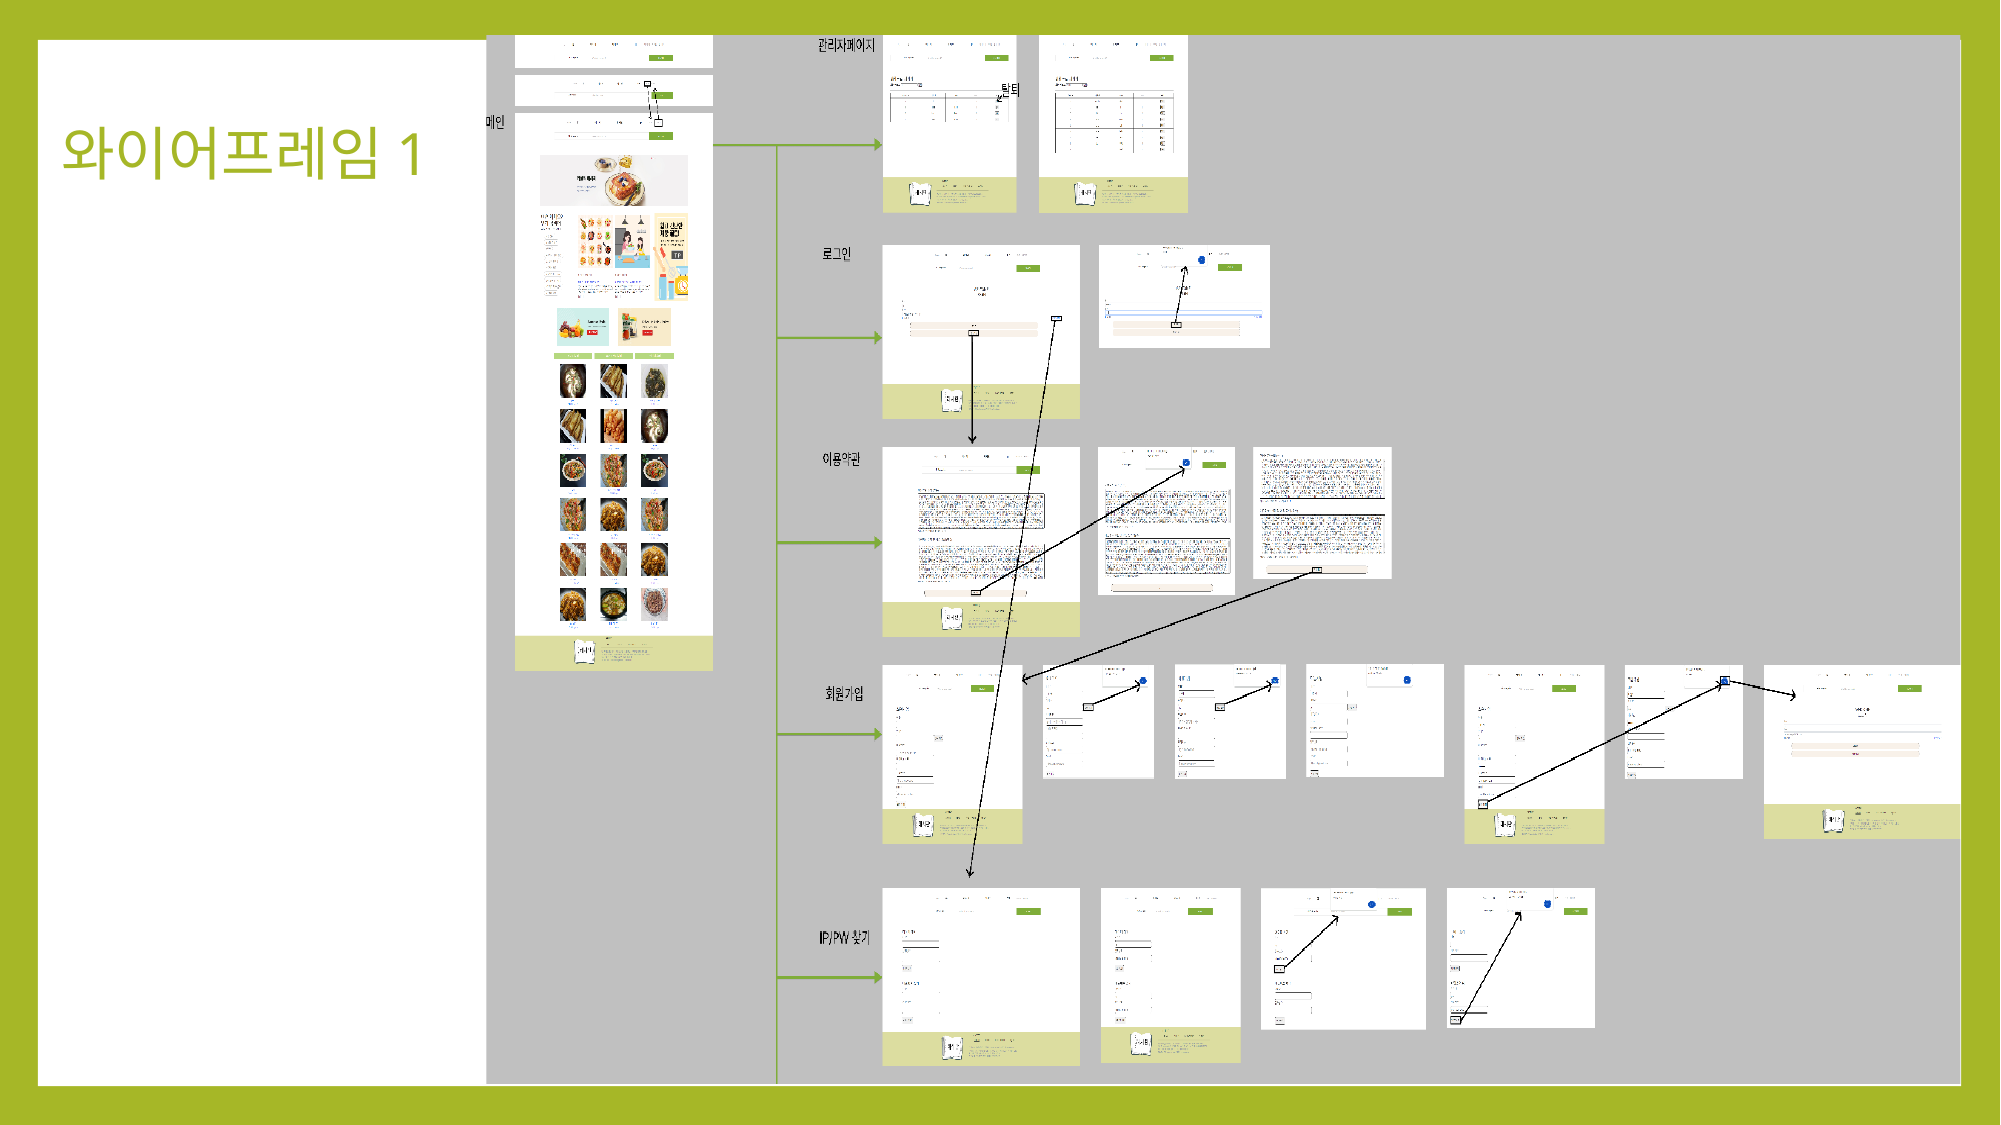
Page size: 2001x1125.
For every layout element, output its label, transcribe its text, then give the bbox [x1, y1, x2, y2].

title 와이어프레임1 [46, 45, 481, 268]
picture [486, 34, 1961, 1084]
